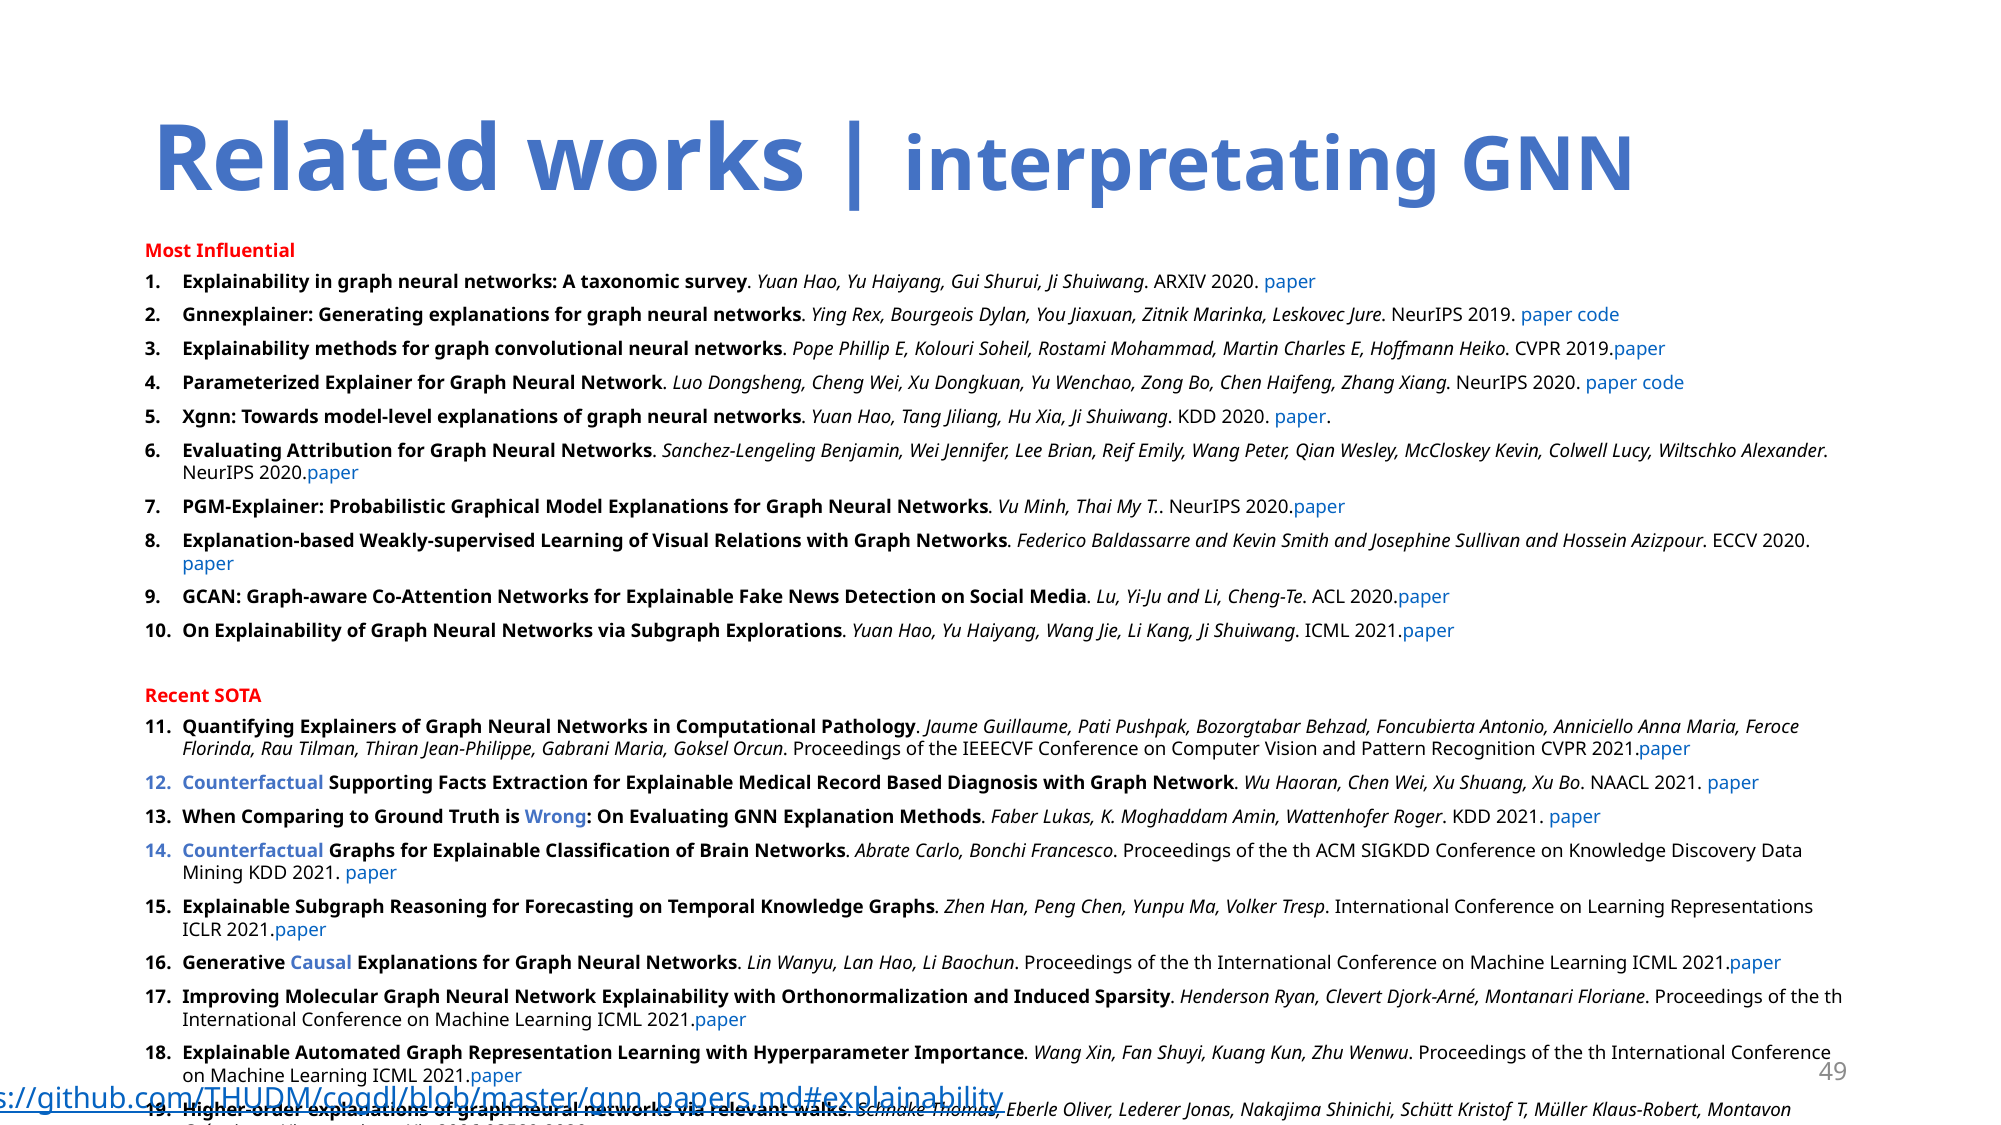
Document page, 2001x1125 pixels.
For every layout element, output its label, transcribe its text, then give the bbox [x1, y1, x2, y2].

title Related works | interpretating GNN [137, 52, 1863, 270]
list Most Influential Explainability in graph neural networks: A taxonomic survey. Yuan Hao, Yu Haiyang, Gui Shurui, Ji Shuiwang. ARXIV 2020. paper Gnnexplainer: Generating explanations for graph neural networks. Ying Rex, Bourgeois Dylan, You Jiaxuan, Zitnik Marinka, Leskovec Jure. NeurIPS 2019. paper code Explainability methods for graph convolutional neural networks. Pope Phillip E, Kolouri Soheil, Rostami Mohammad, Martin Charles E, Hoffmann Heiko. CVPR 2019.paper Parameterized Explainer for Graph Neural Network. Luo Dongsheng, Cheng Wei, Xu Dongkuan, Yu Wenchao, Zong Bo, Chen Haifeng, Zhang Xiang. NeurIPS 2020. paper code Xgnn: Towards model-level explanations of graph neural networks. Yuan Hao, Tang Jiliang, Hu Xia, Ji Shuiwang. KDD 2020. paper. Evaluating Attribution for Graph Neural Networks. Sanchez-Lengeling Benjamin, Wei Jennifer, Lee Brian, Reif Emily, Wang Peter, Qian Wesley, McCloskey Kevin, Colwell Lucy, Wiltschko Alexander. NeurIPS 2020.paper PGM-Explainer: Probabilistic Graphical Model Explanations for Graph Neural Networks. Vu Minh, Thai My T.. NeurIPS 2020.paper Explanation-based Weakly-supervised Learning of Visual Relations with Graph Networks. Federico Baldassarre and Kevin Smith and Josephine Sullivan and Hossein Azizpour. ECCV 2020.paper GCAN: Graph-aware Co-Attention Networks for Explainable Fake News Detection on Social Media. Lu, Yi-Ju and Li, Cheng-Te. ACL 2020.paper On Explainability of Graph Neural Networks via Subgraph Explorations. Yuan Hao, Yu Haiyang, Wang Jie, Li Kang, Ji Shuiwang. ICML 2021.paper Recent SOTA Quantifying Explainers of Graph Neural Networks in Computational Pathology. Jaume Guillaume, Pati Pushpak, Bozorgtabar Behzad, Foncubierta Antonio, Anniciello Anna Maria, Feroce Florinda, Rau Tilman, Thiran Jean-Philippe, Gabrani Maria, Goksel Orcun. Proceedings of the IEEECVF Conference on Computer Vision and Pattern Recognition CVPR 2021.paper Counterfactual Supporting Facts Extraction for Explainable Medical Record Based Diagnosis with Graph Network. Wu Haoran, Chen Wei, Xu Shuang, Xu Bo. NAACL 2021. paper When Comparing to Ground Truth is Wrong: On Evaluating GNN Explanation Methods. Faber Lukas, K. Moghaddam Amin, Wattenhofer Roger. KDD 2021. paper Counterfactual Graphs for Explainable Classification of Brain Networks. Abrate Carlo, Bonchi Francesco. Proceedings of the th ACM SIGKDD Conference on Knowledge Discovery Data Mining KDD 2021. paper Explainable Subgraph Reasoning for Forecasting on Temporal Knowledge Graphs. Zhen Han, Peng Chen, Yunpu Ma, Volker Tresp. International Conference on Learning Representations ICLR 2021.paper Generative Causal Explanations for Graph Neural Networks. Lin Wanyu, Lan Hao, Li Baochun. Proceedings of the th International Conference on Machine Learning ICML 2021.paper Improving Molecular Graph Neural Network Explainability with Orthonormalization and Induced Sparsity. Henderson Ryan, Clevert Djork-Arné, Montanari Floriane. Proceedings of the th International Conference on Machine Learning ICML 2021.paper Explainable Automated Graph Representation Learning with Hyperparameter Importance. Wang Xin, Fan Shuyi, Kuang Kun, Zhu Wenwu. Proceedings of the th International Conference on Machine Learning ICML 2021.paper Higher-order explanations of graph neural networks via relevant walks. Schnake Thomas, Eberle Oliver, Lederer Jonas, Nakajima Shinichi, Schütt Kristof T, Müller Klaus-Robert, Montavon Grégoire. arXiv preprint arXiv:2006.03589 2020. paper HENIN: Learning Heterogeneous Neural Interaction Networks for Explainable Cyberbullying Detection on Social Media. Chen, Hsin-Yu and Li, Cheng-Te. EMNLP 2020. paper [129, 230, 1863, 1068]
text_box https://github.com/THUDM/cogdl/blob/master/gnn_papers.md#explainability [0, 1072, 1020, 1125]
slide_number 49 [1412, 1042, 1863, 1103]
